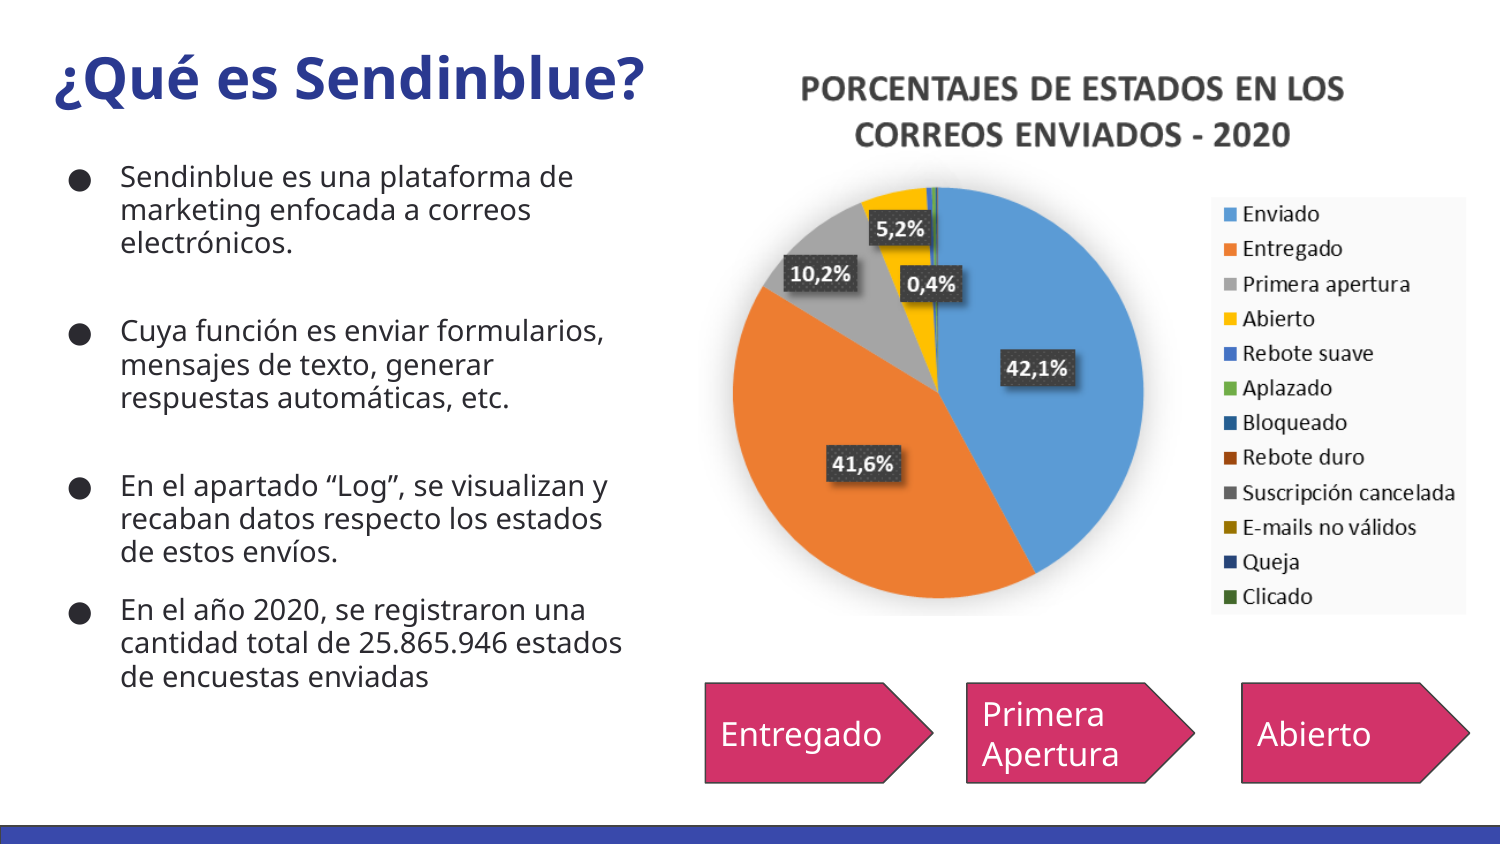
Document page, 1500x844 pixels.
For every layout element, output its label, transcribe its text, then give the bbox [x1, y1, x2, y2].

text_box Abierto [1241, 683, 1470, 783]
text_box Sendinblue es una plataforma de marketing enfocada a correos electrónicos. Cuya función es enviar formularios, mensajes de texto, generar respuestas automáticas, etc. En el apartado “Log”, se visualizan y recaban datos respecto los estados de estos envíos. En el año 2020, se registraron una cantidad total de 25.865.946 estados de encuestas enviadas [30, 146, 650, 530]
text_box Entregado [705, 683, 934, 783]
picture [698, 60, 1470, 616]
text_box ¿Qué es Sendinblue? [40, 26, 731, 127]
text_box [0, 825, 1500, 844]
text_box Primera Apertura [966, 683, 1195, 783]
